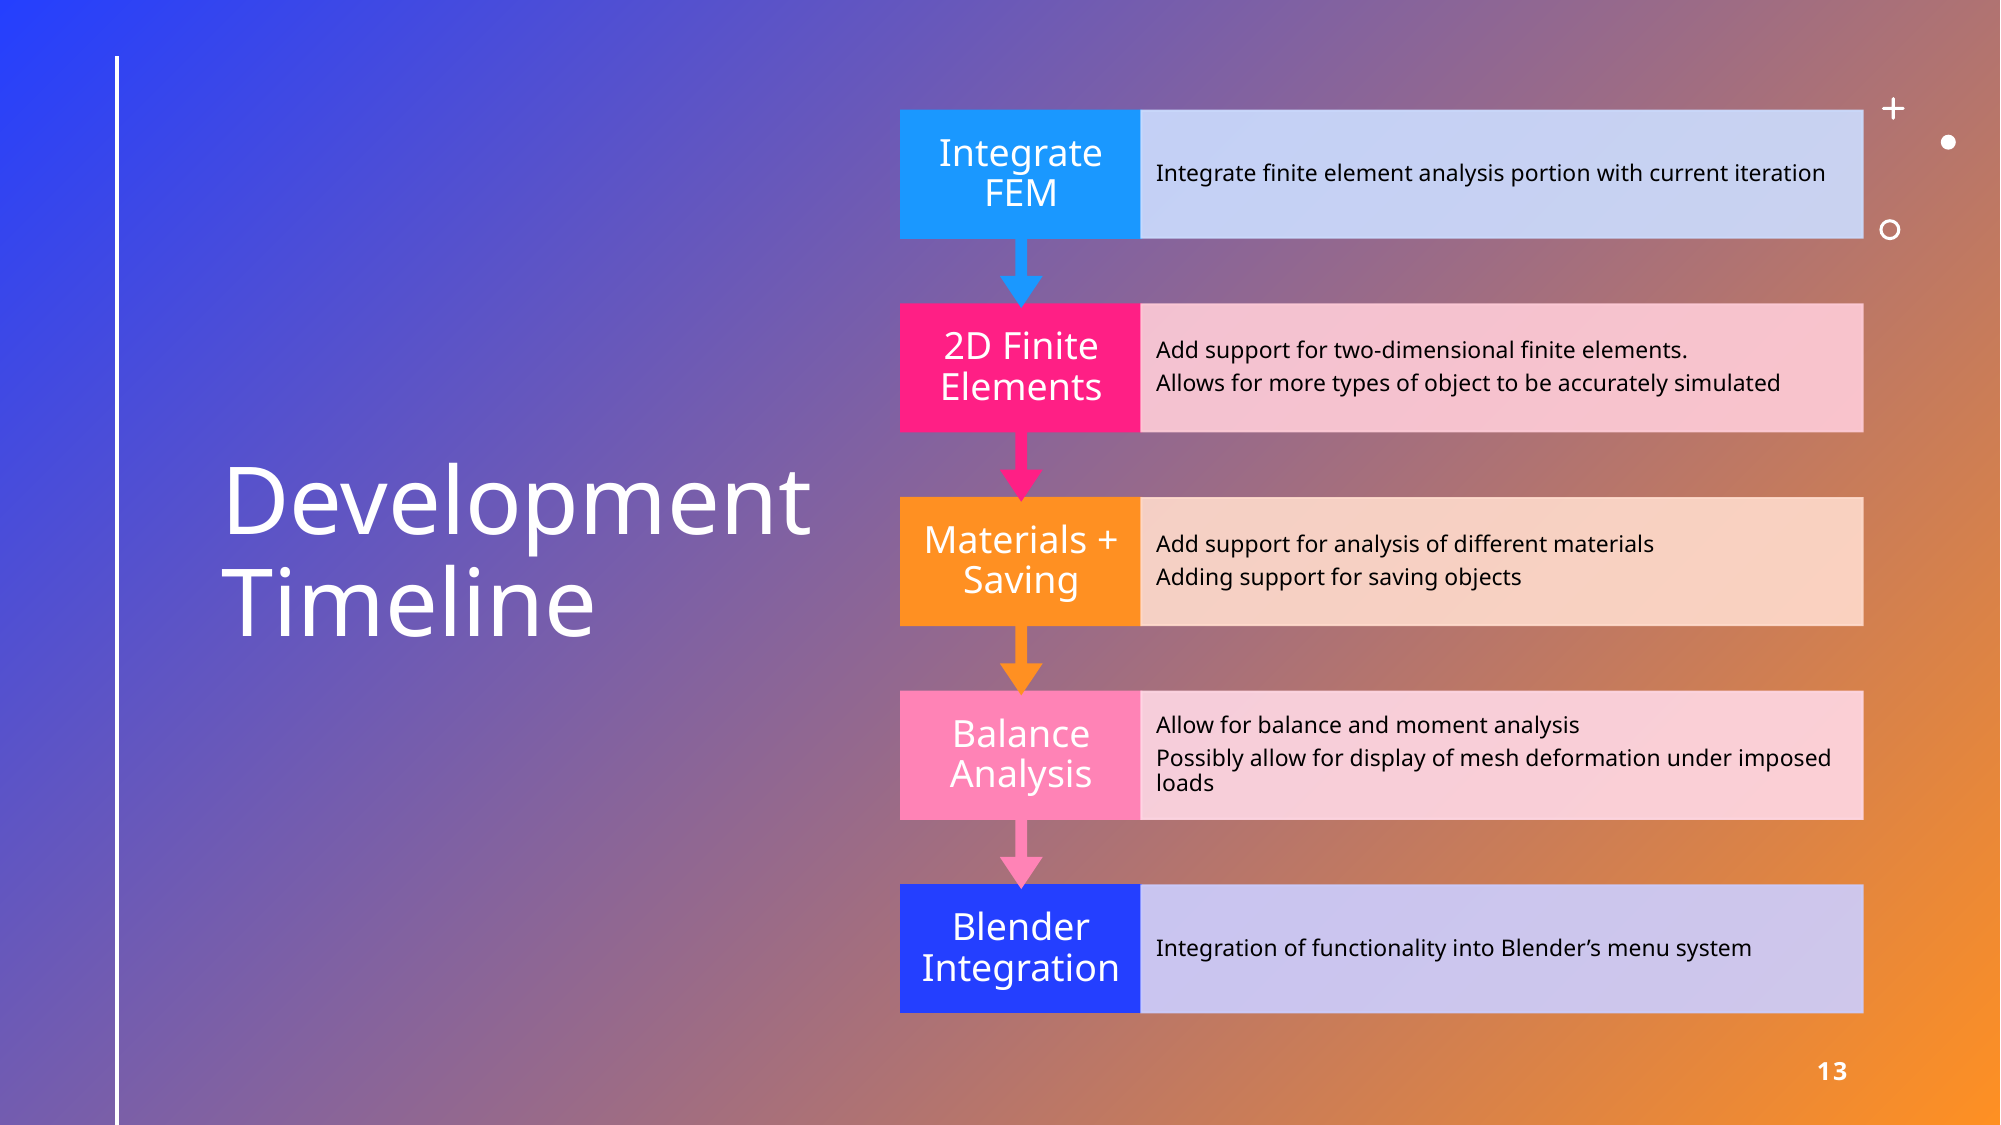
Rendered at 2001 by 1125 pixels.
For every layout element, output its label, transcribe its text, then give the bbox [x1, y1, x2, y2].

text_box [1940, 134, 1956, 150]
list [901, 110, 1863, 1013]
slide_number 13 [1412, 1042, 1863, 1103]
text_box [1881, 97, 1905, 120]
title Development Timeline [206, 97, 853, 1013]
text_box [1879, 219, 1901, 241]
text_box [0, 0, 2000, 1125]
